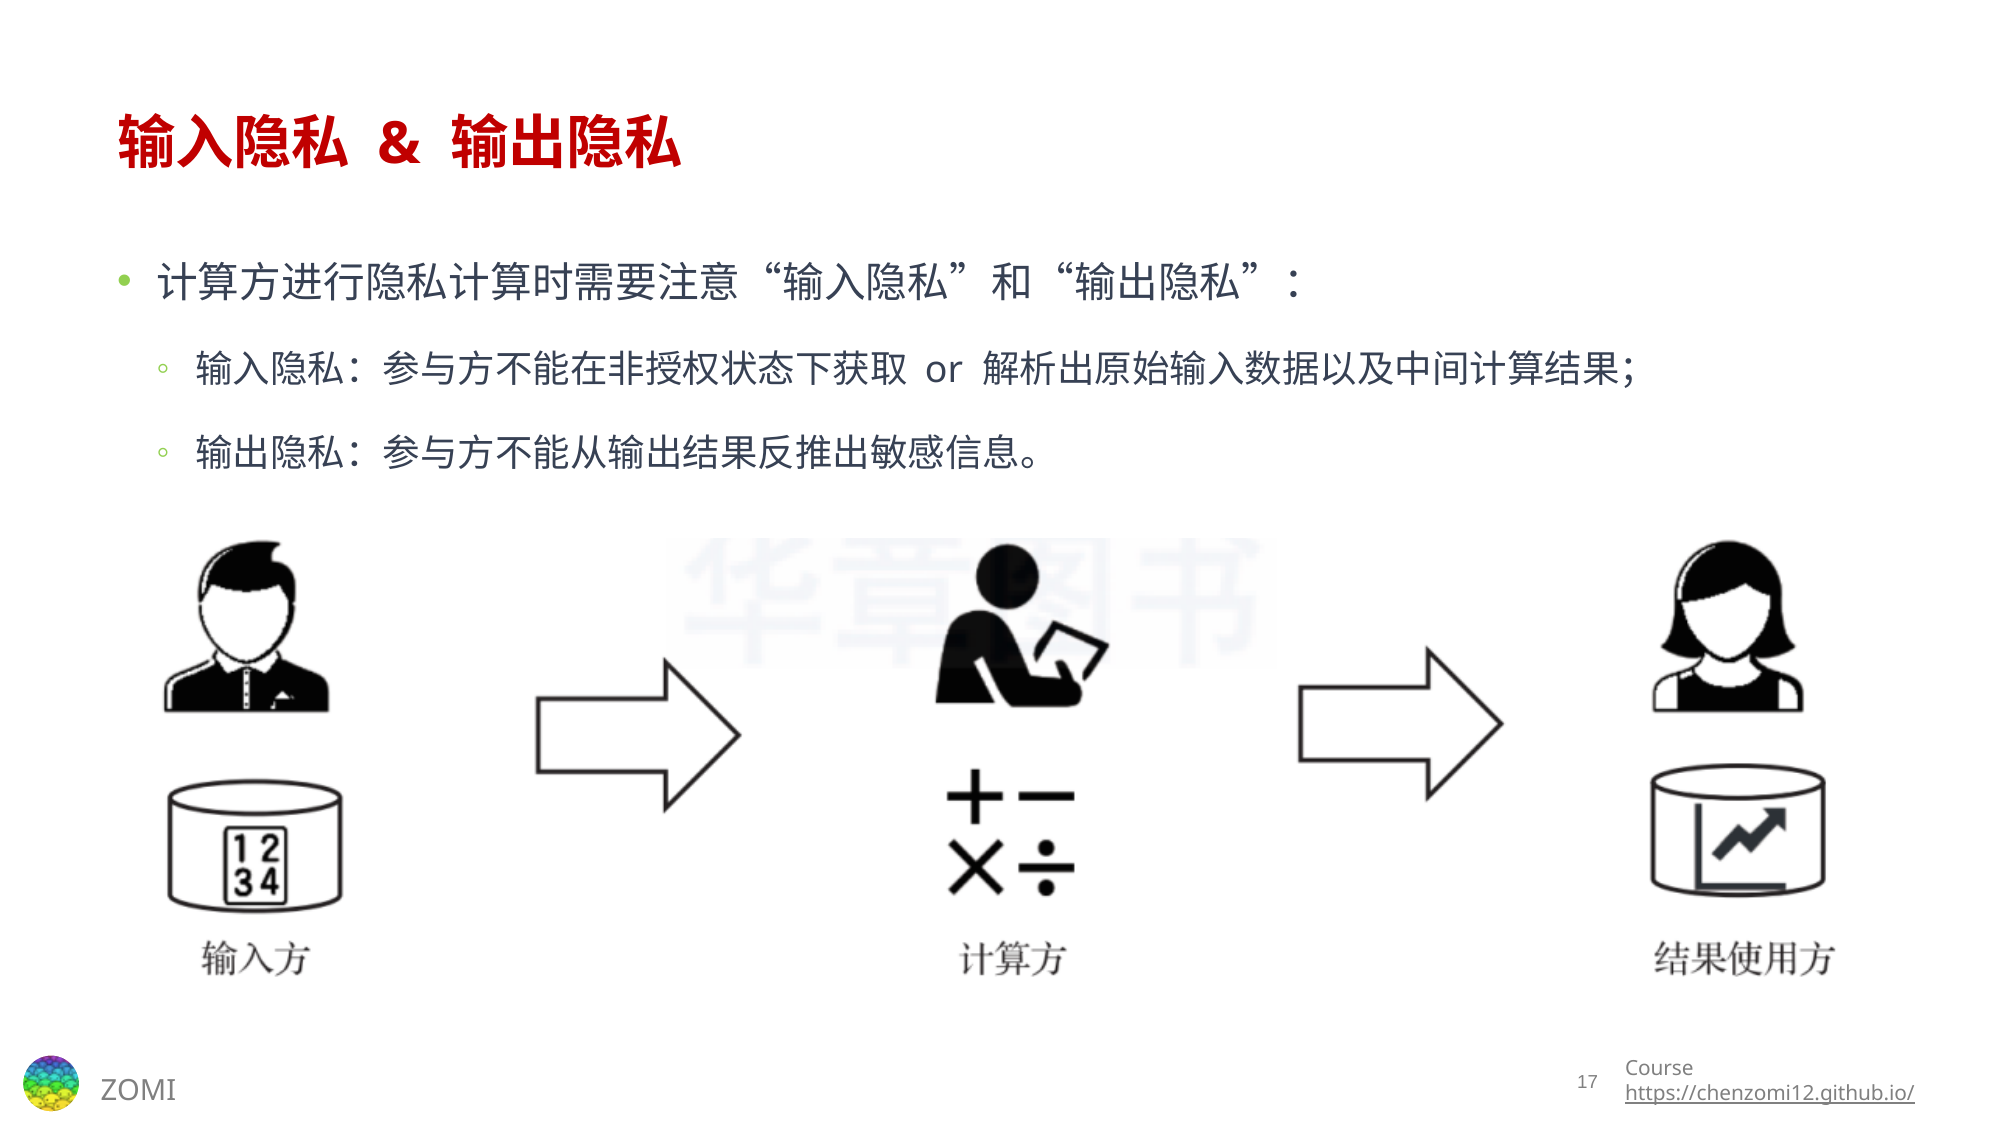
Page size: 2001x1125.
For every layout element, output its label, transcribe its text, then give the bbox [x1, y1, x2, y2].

picture [160, 538, 1841, 981]
title 输入隐私 & 输出隐私 [102, 91, 1901, 189]
picture [24, 1056, 78, 1111]
list 计算方进行隐私计算时需要注意“输入隐私”和“输出隐私”： 输入隐私：参与方不能在非授权状态下获取 or 解析出原始输入数据以及中间计算结果； 输出隐私：参与方不能从输出结果反推出敏感信息。 [102, 223, 1901, 1043]
